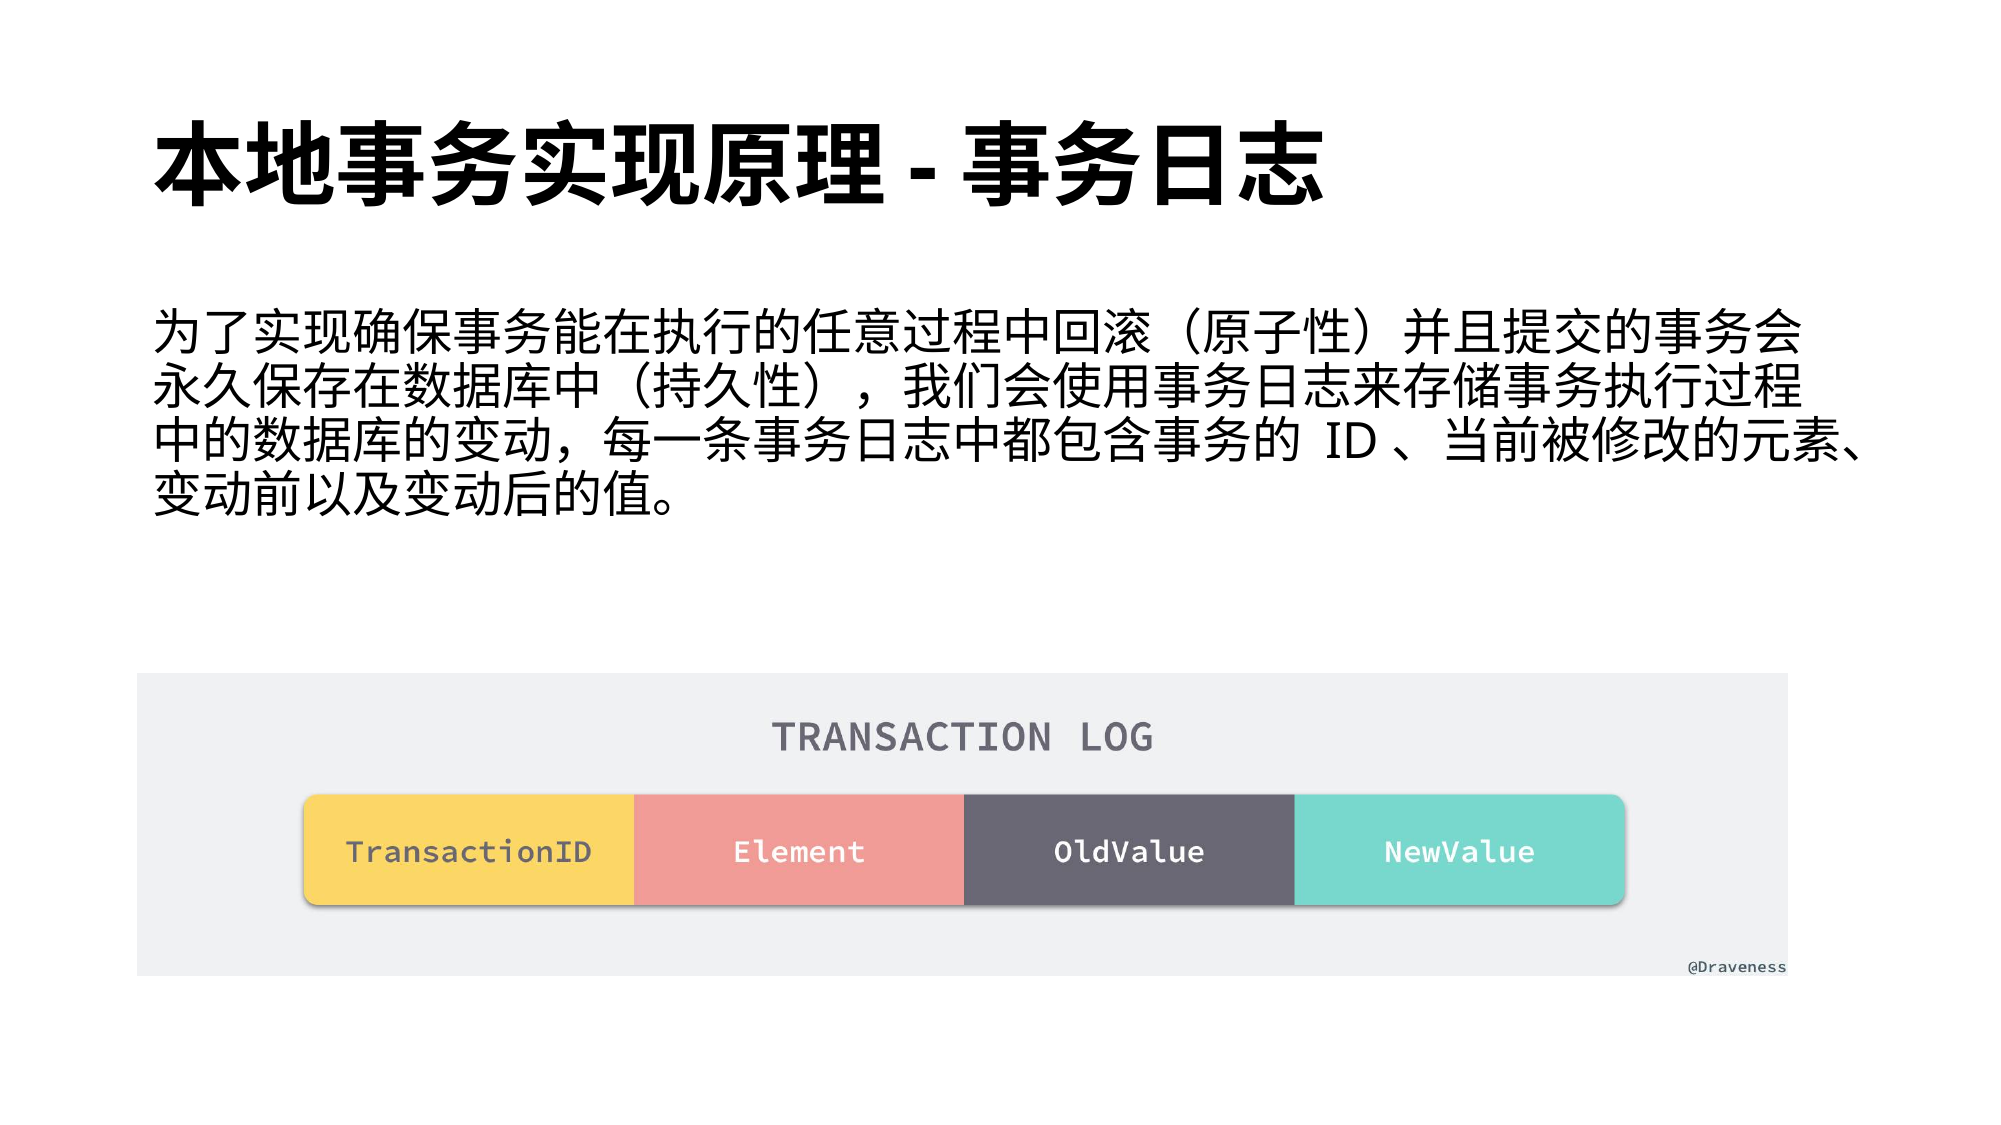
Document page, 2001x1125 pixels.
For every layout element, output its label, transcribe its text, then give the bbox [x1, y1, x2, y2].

title 本地事务实现原理-事务日志 [137, 59, 1863, 278]
picture [137, 673, 1788, 976]
list 为了实现确保事务能在执行的任意过程中回滚（原子性）并且提交的事务会永久保存在数据库中（持久性），我们会使用事务日志来存储事务执行过程中的数据库的变动，每一条事务日志中都包含事务的 ID、当前被修改的元素、变动前以及变动后的值。 [137, 299, 1863, 1014]
